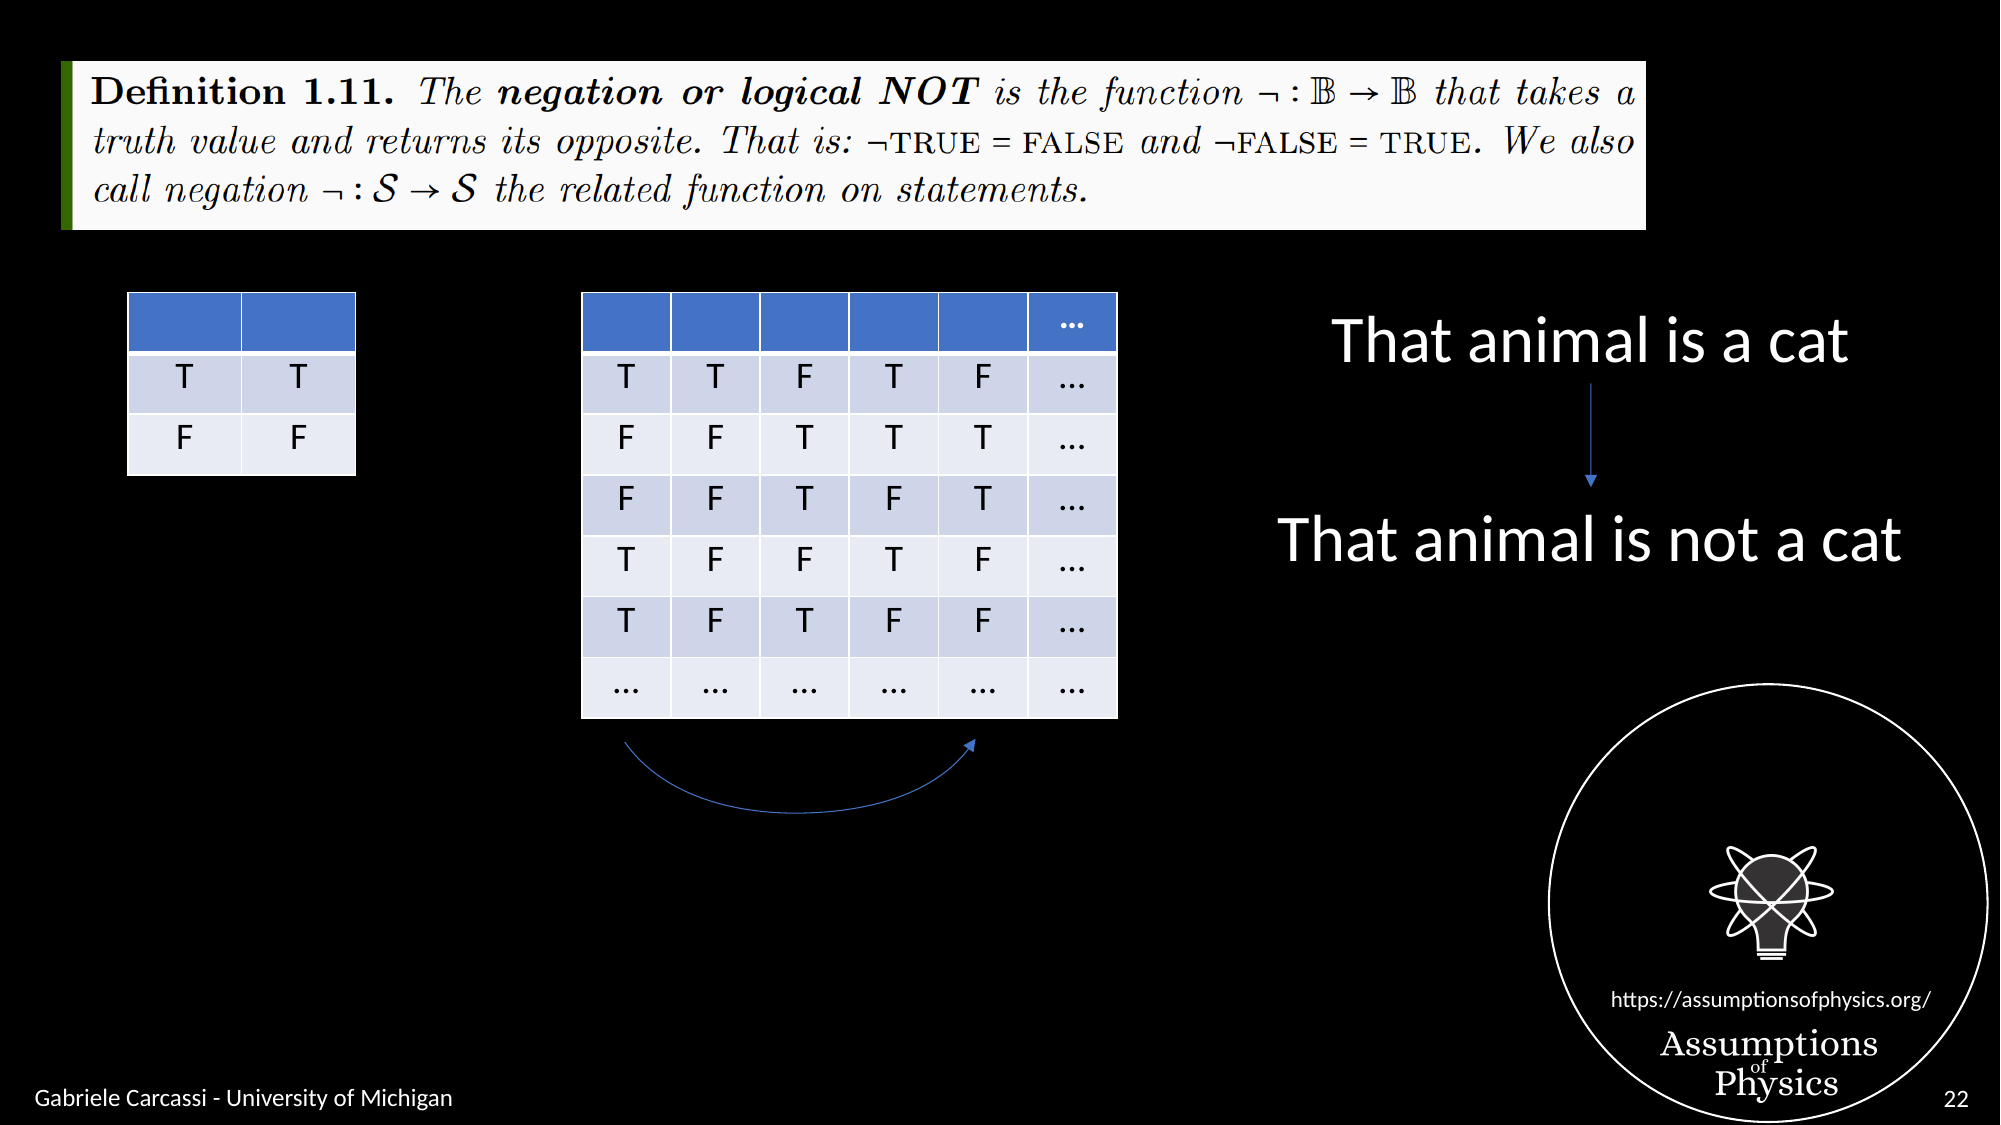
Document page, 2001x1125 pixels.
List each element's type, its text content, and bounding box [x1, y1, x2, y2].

footer Gabriele Carcassi - University of Michigan [19, 1077, 999, 1116]
picture [1660, 1029, 1877, 1103]
slide_number 22 [1893, 1078, 1985, 1116]
picture [1709, 846, 1834, 960]
text_box That animal is a cat [1316, 288, 1865, 384]
text_box [624, 738, 976, 814]
text_box That animal is not a cat [1263, 487, 1919, 582]
picture [61, 61, 1647, 230]
